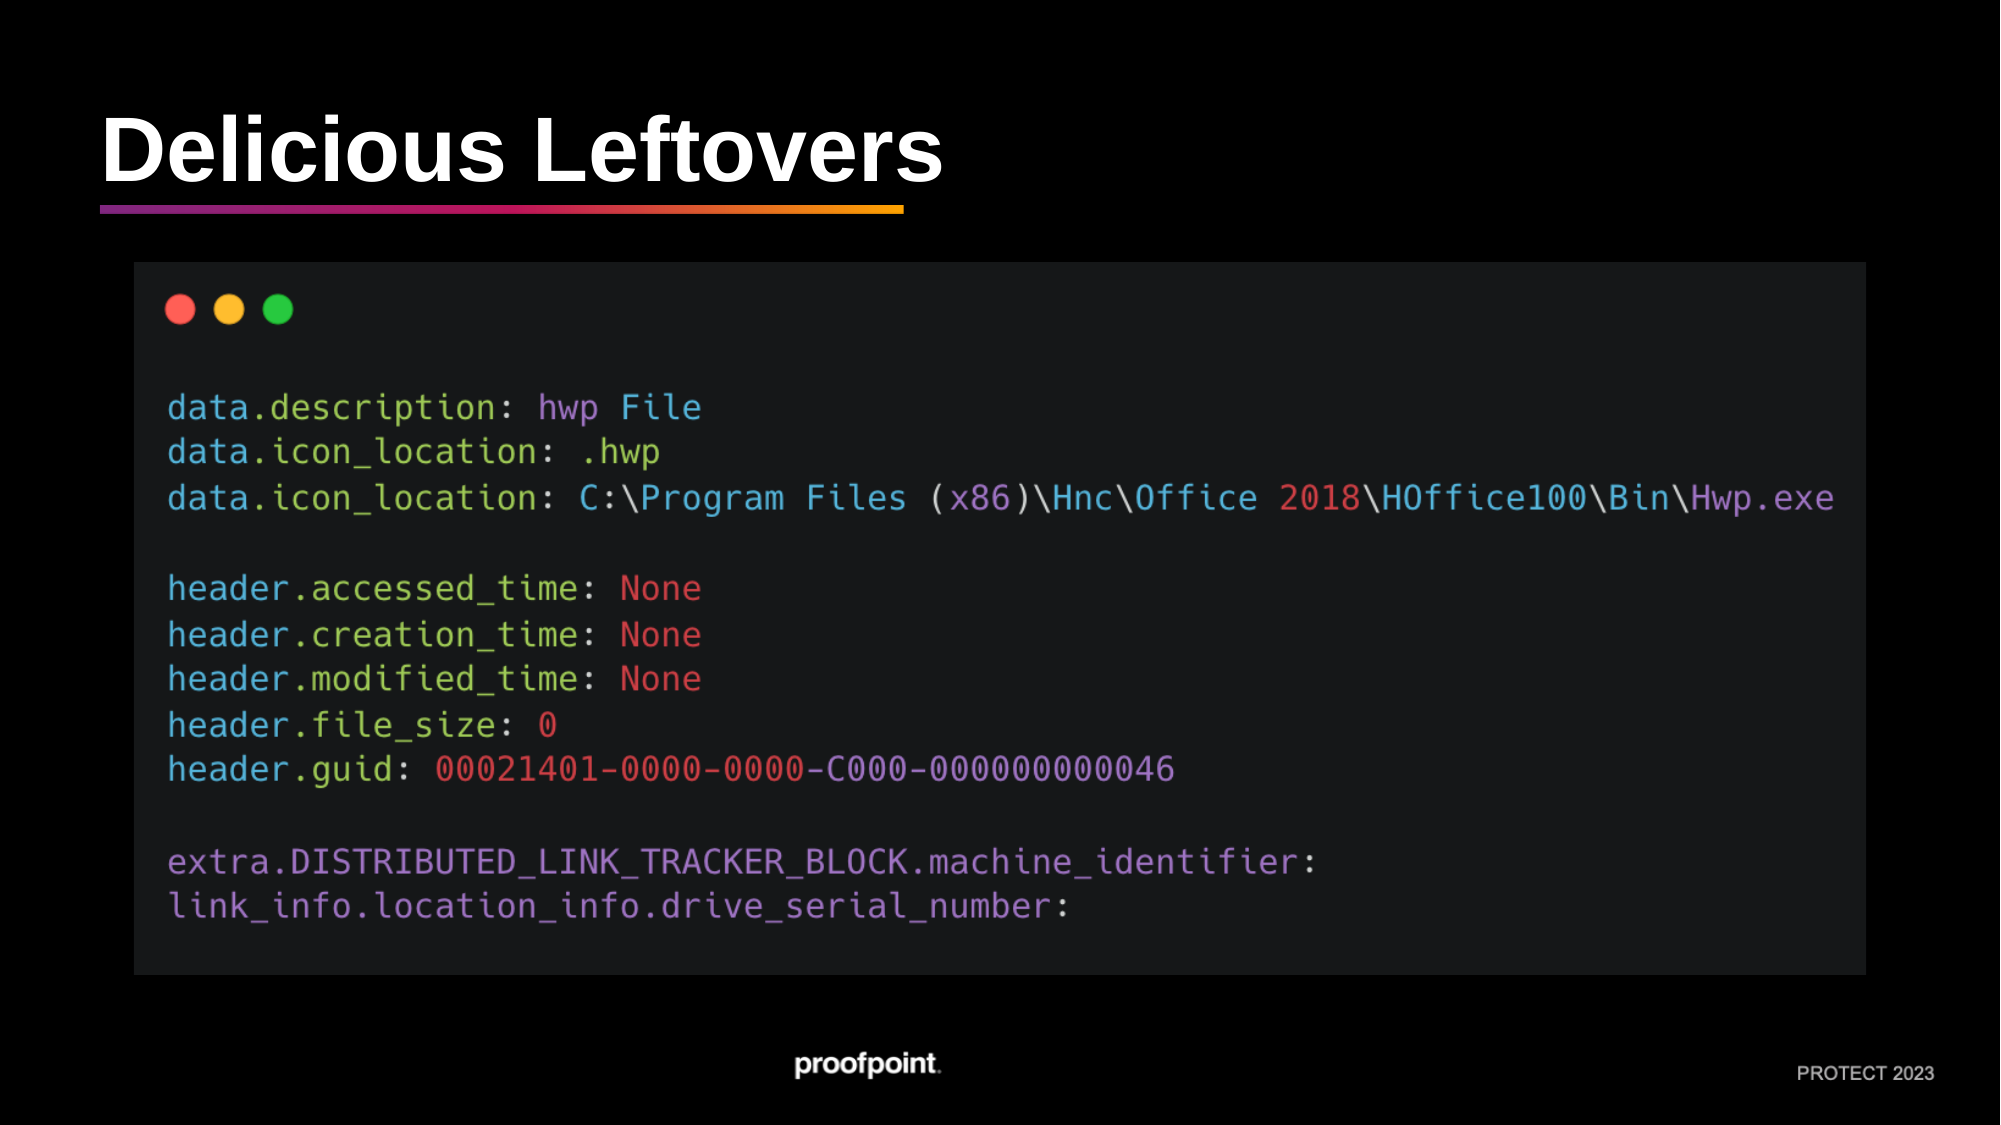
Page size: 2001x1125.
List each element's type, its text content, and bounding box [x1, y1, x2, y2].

picture [757, 1036, 1967, 1102]
picture [99, 205, 904, 214]
picture [133, 262, 1867, 976]
title Delicious Leftovers [100, 0, 1900, 202]
